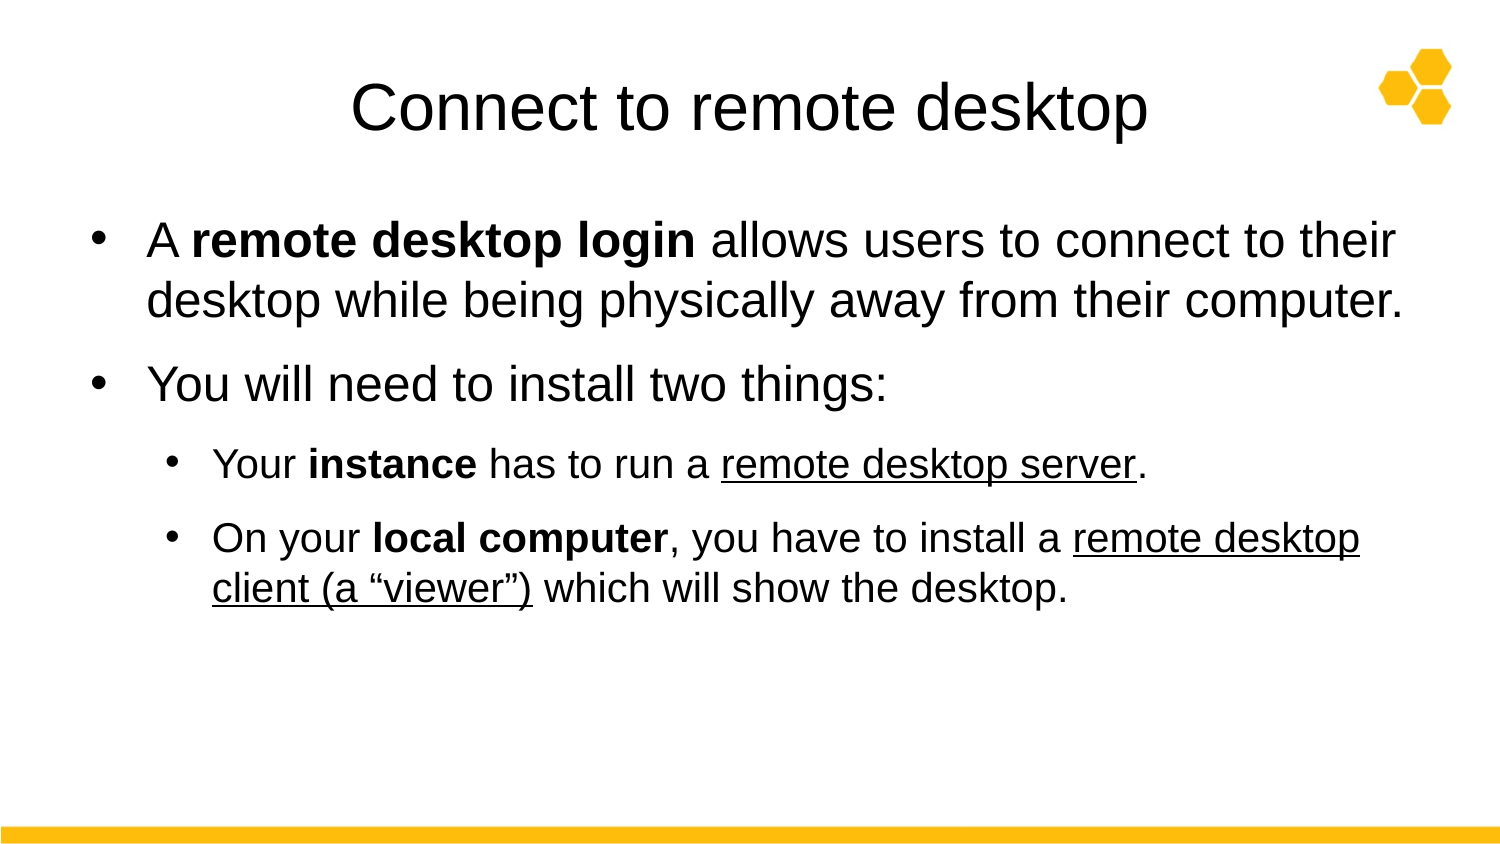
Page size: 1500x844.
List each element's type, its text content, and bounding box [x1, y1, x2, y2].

picture [0, 0, 1500, 844]
list A remote desktop login allows users to connect to their desktop while being physically away from their computer. You will need to install two things: Your instance has to run a remote desktop server. On your local computer, you have to install a remote desktop client (a “viewer”) which will show the desktop. [75, 199, 1425, 754]
title Connect to remote desktop [75, 33, 1425, 175]
